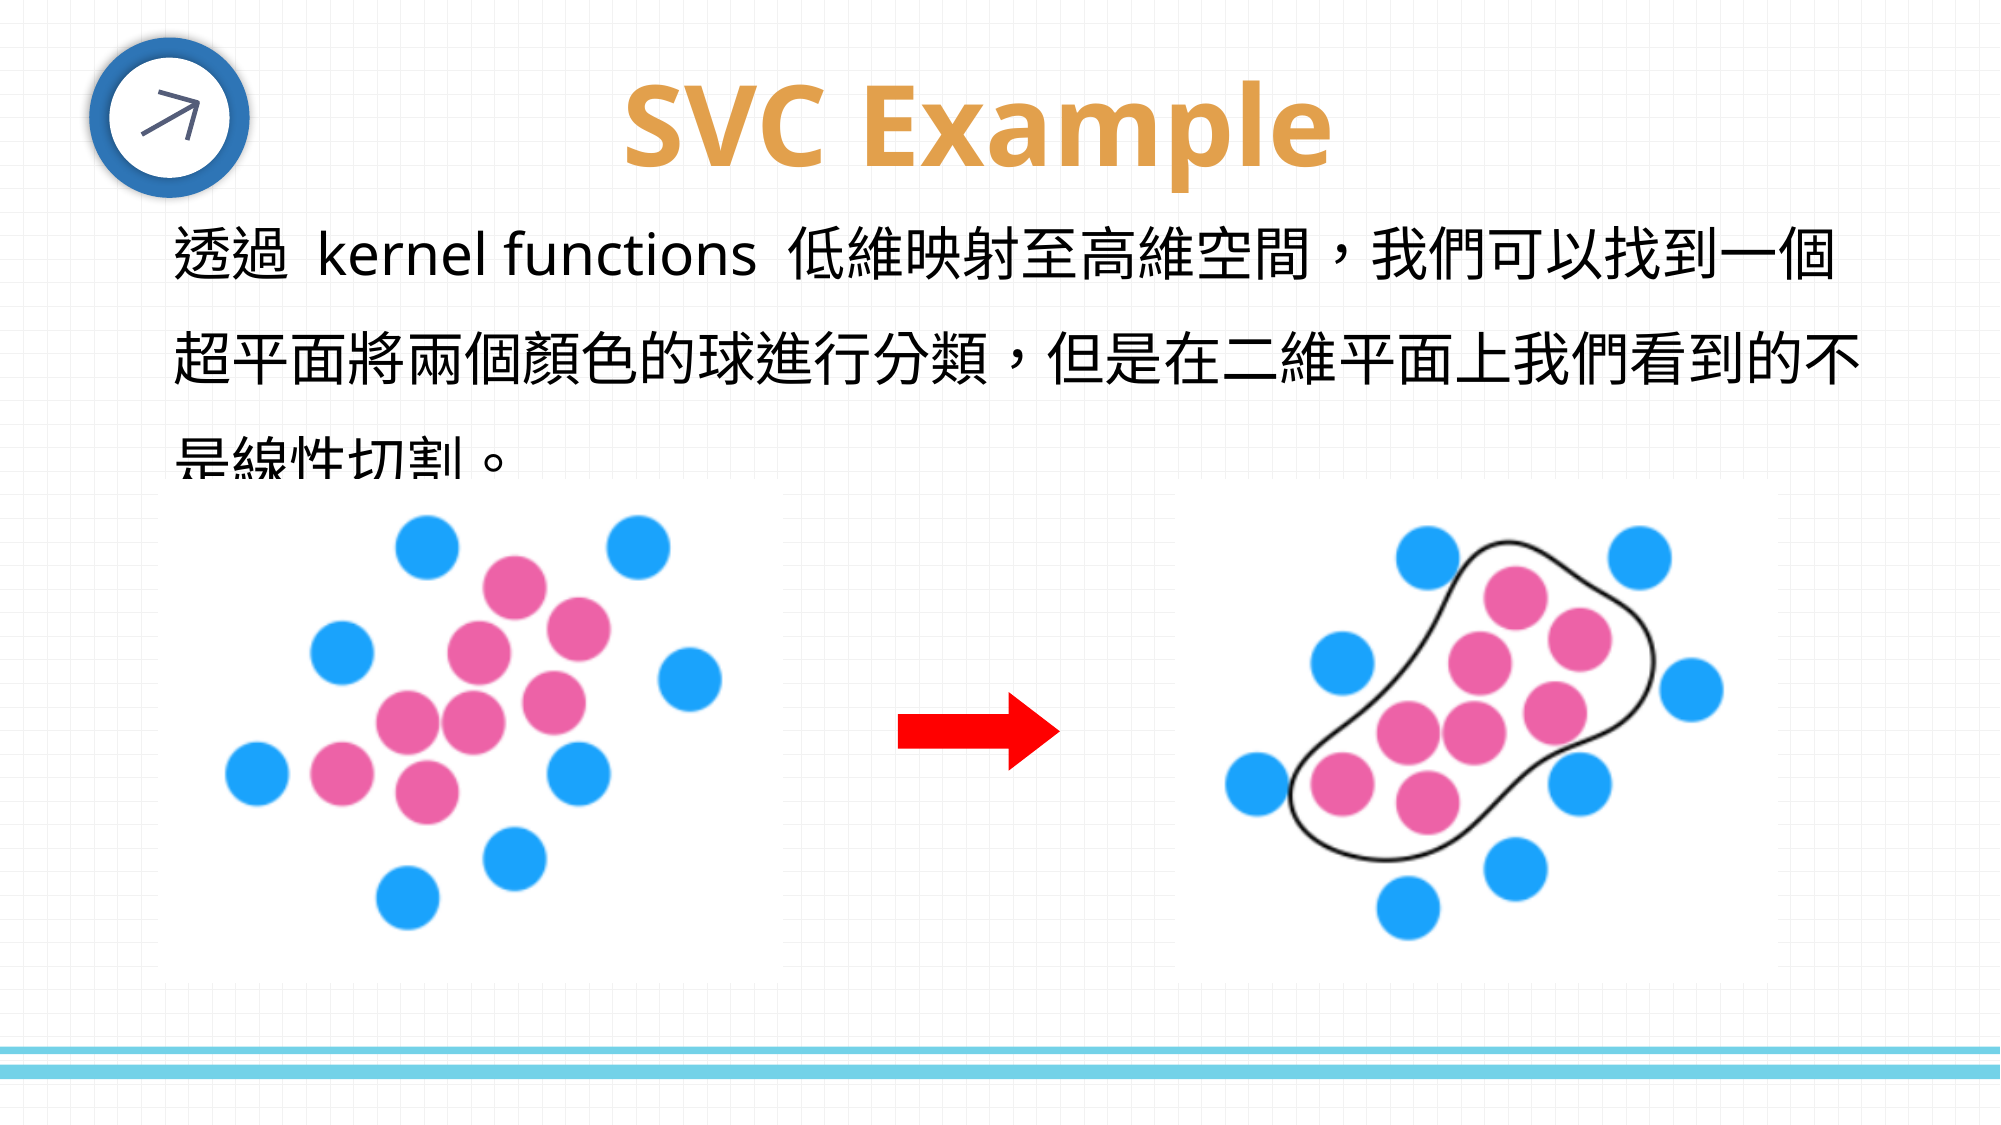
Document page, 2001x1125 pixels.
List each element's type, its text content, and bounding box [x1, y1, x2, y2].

text_box 透過 kernel functions 低維映射至高維空間，我們可以找到一個超平面將兩個顏色的球進行分類，但是在二維平面上我們看到的不是線性切割。 [158, 174, 1898, 505]
list SVC Example [250, 68, 1842, 174]
picture [158, 479, 783, 984]
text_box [89, 37, 250, 198]
text_box [896, 689, 1062, 773]
picture [1175, 479, 1778, 984]
